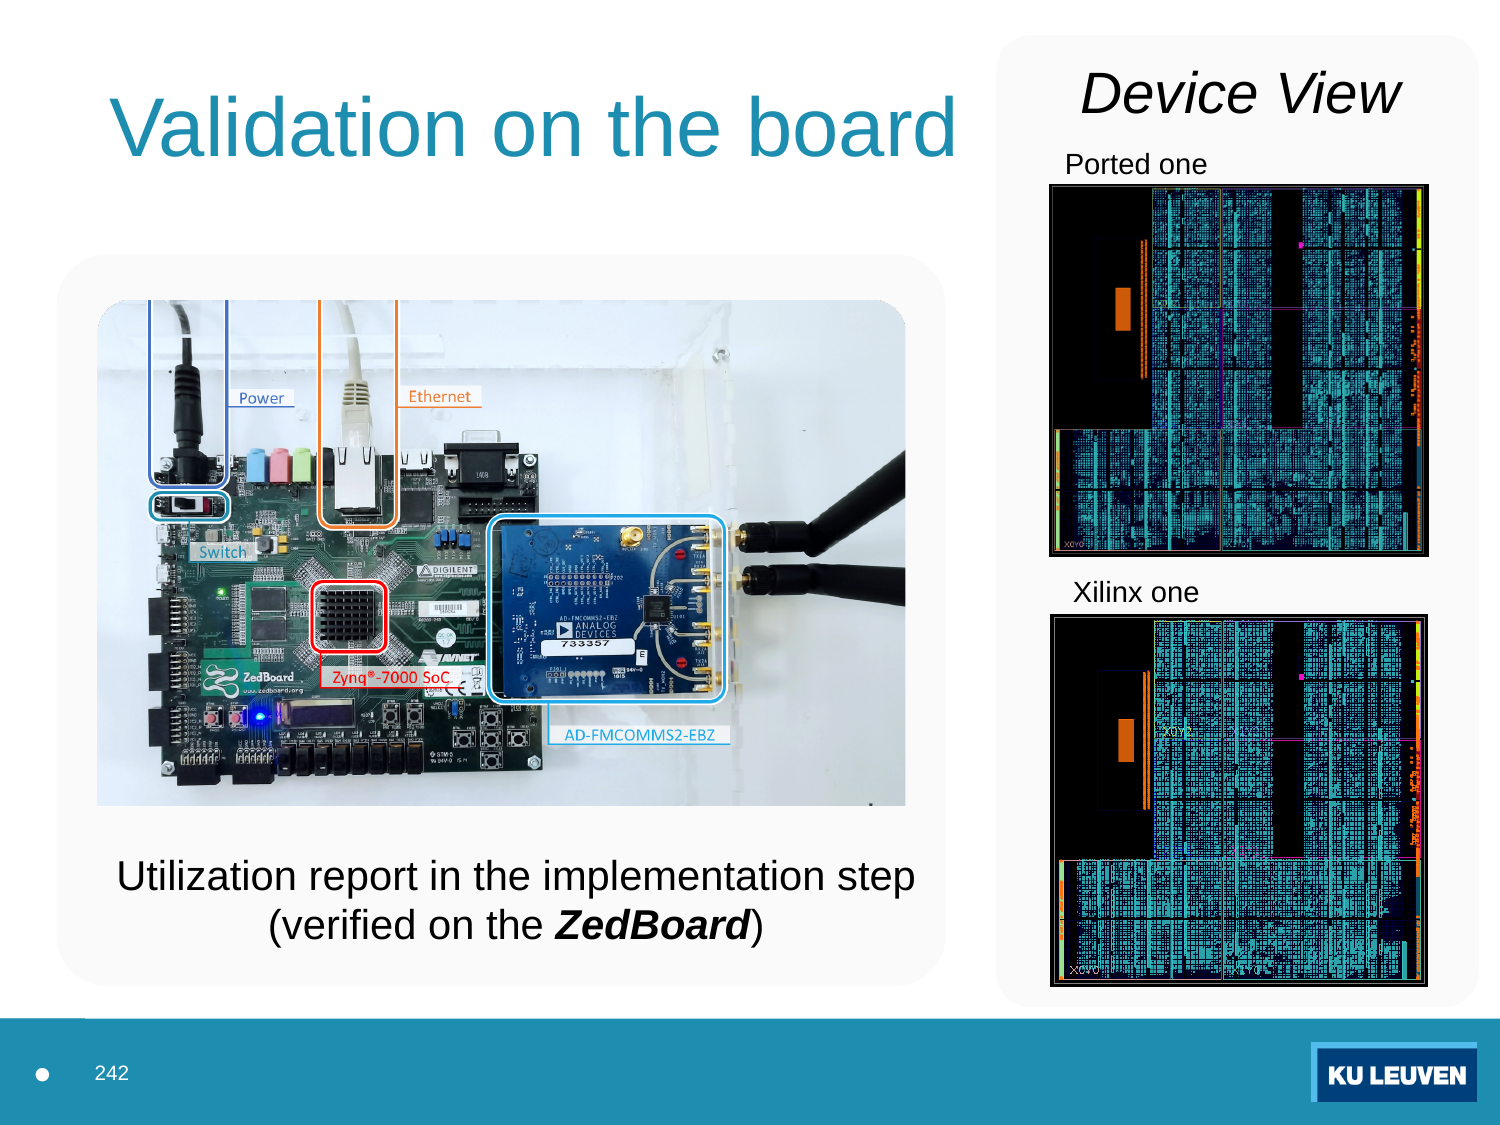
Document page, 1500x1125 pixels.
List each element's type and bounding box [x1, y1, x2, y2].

picture [1050, 614, 1429, 987]
picture [1311, 1042, 1477, 1102]
text_box [996, 35, 1479, 1008]
text_box [0, 1017, 87, 1125]
chart [109, 279, 918, 806]
picture [1049, 183, 1429, 557]
text_box [56, 254, 946, 987]
picture [96, 300, 906, 806]
slide_number [94, 1018, 201, 1125]
title [94, 35, 1406, 225]
